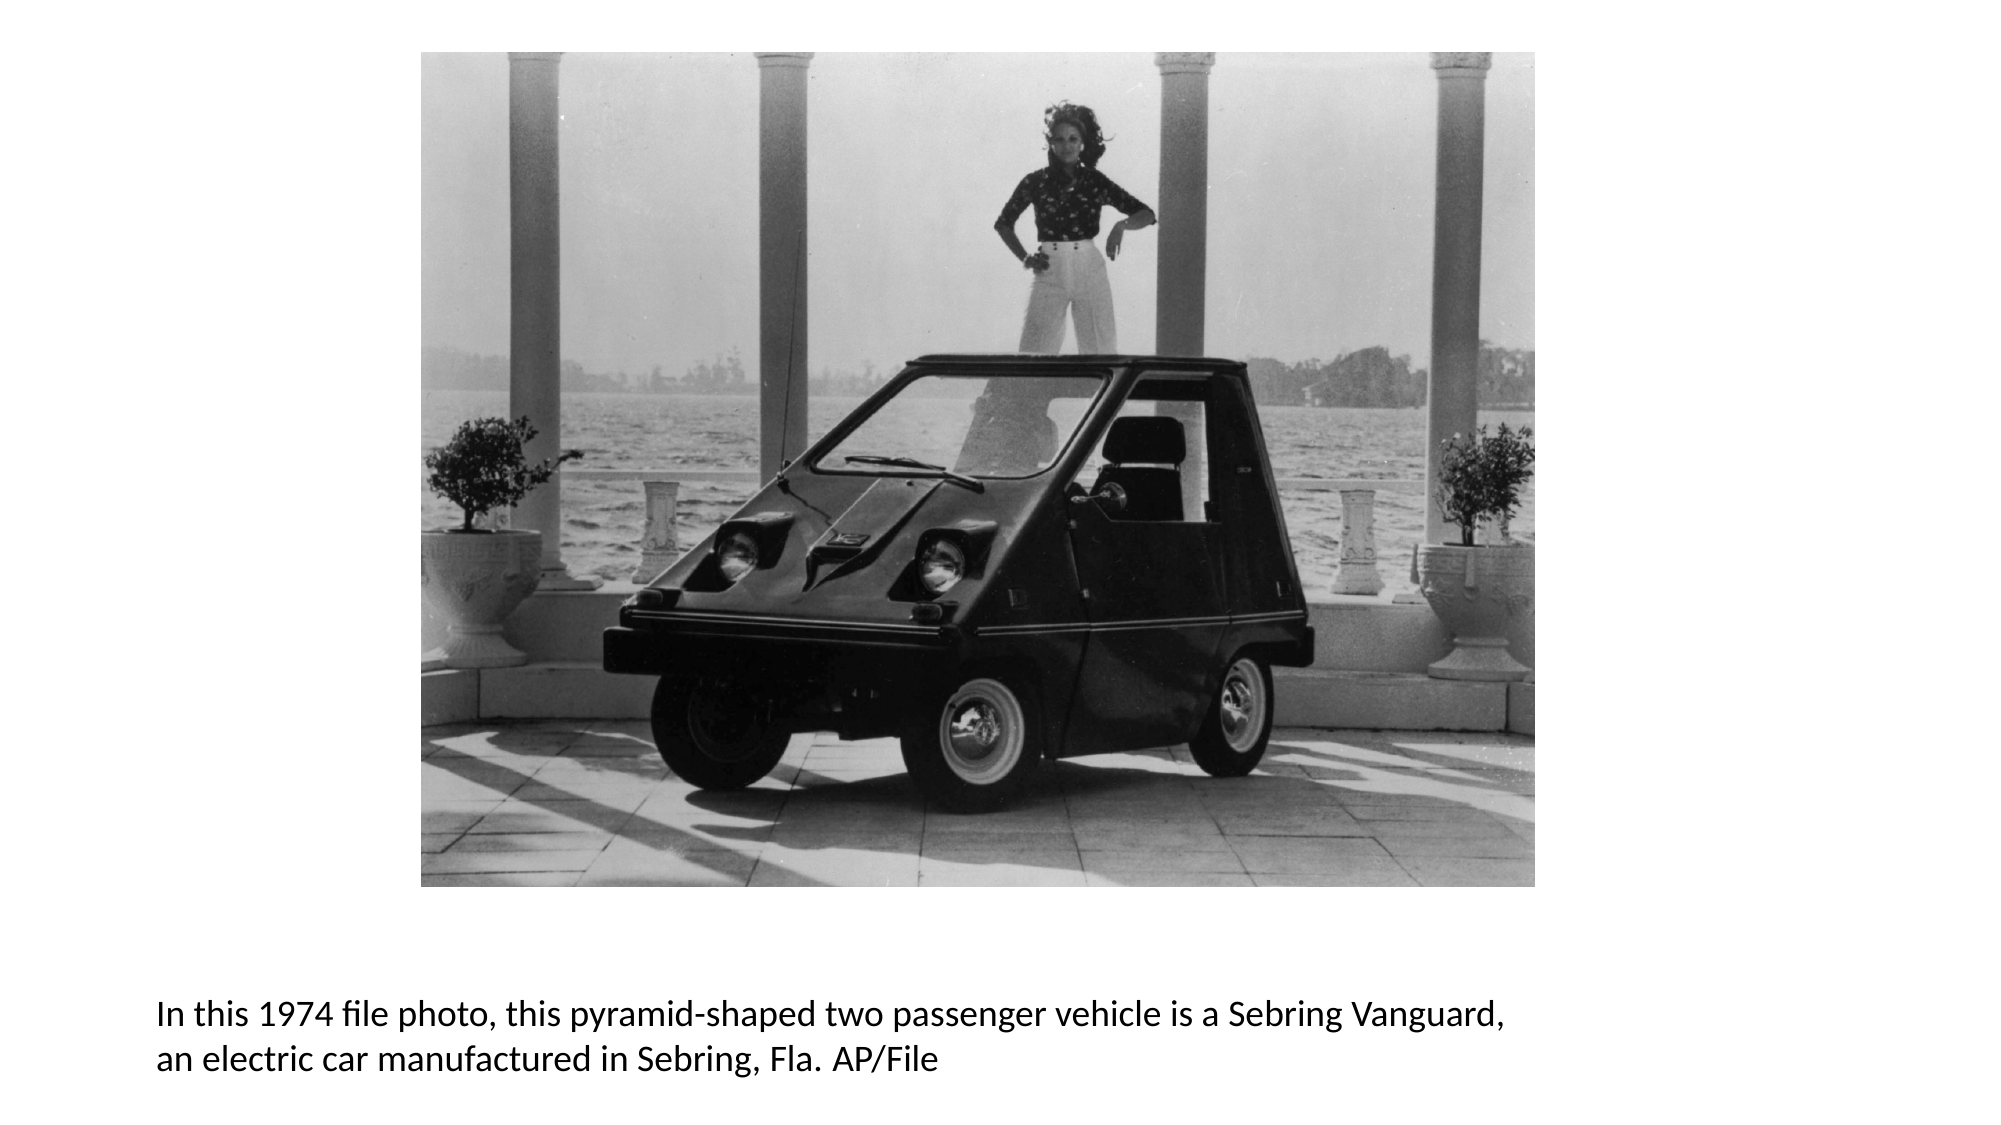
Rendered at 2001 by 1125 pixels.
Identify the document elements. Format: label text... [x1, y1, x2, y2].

picture [421, 51, 1535, 887]
text_box In this 1974 file photo, this pyramid-shaped two passenger vehicle is a Sebring Vanguard, an electric car manufactured in Sebring, Fla. AP/File [141, 981, 1560, 1086]
